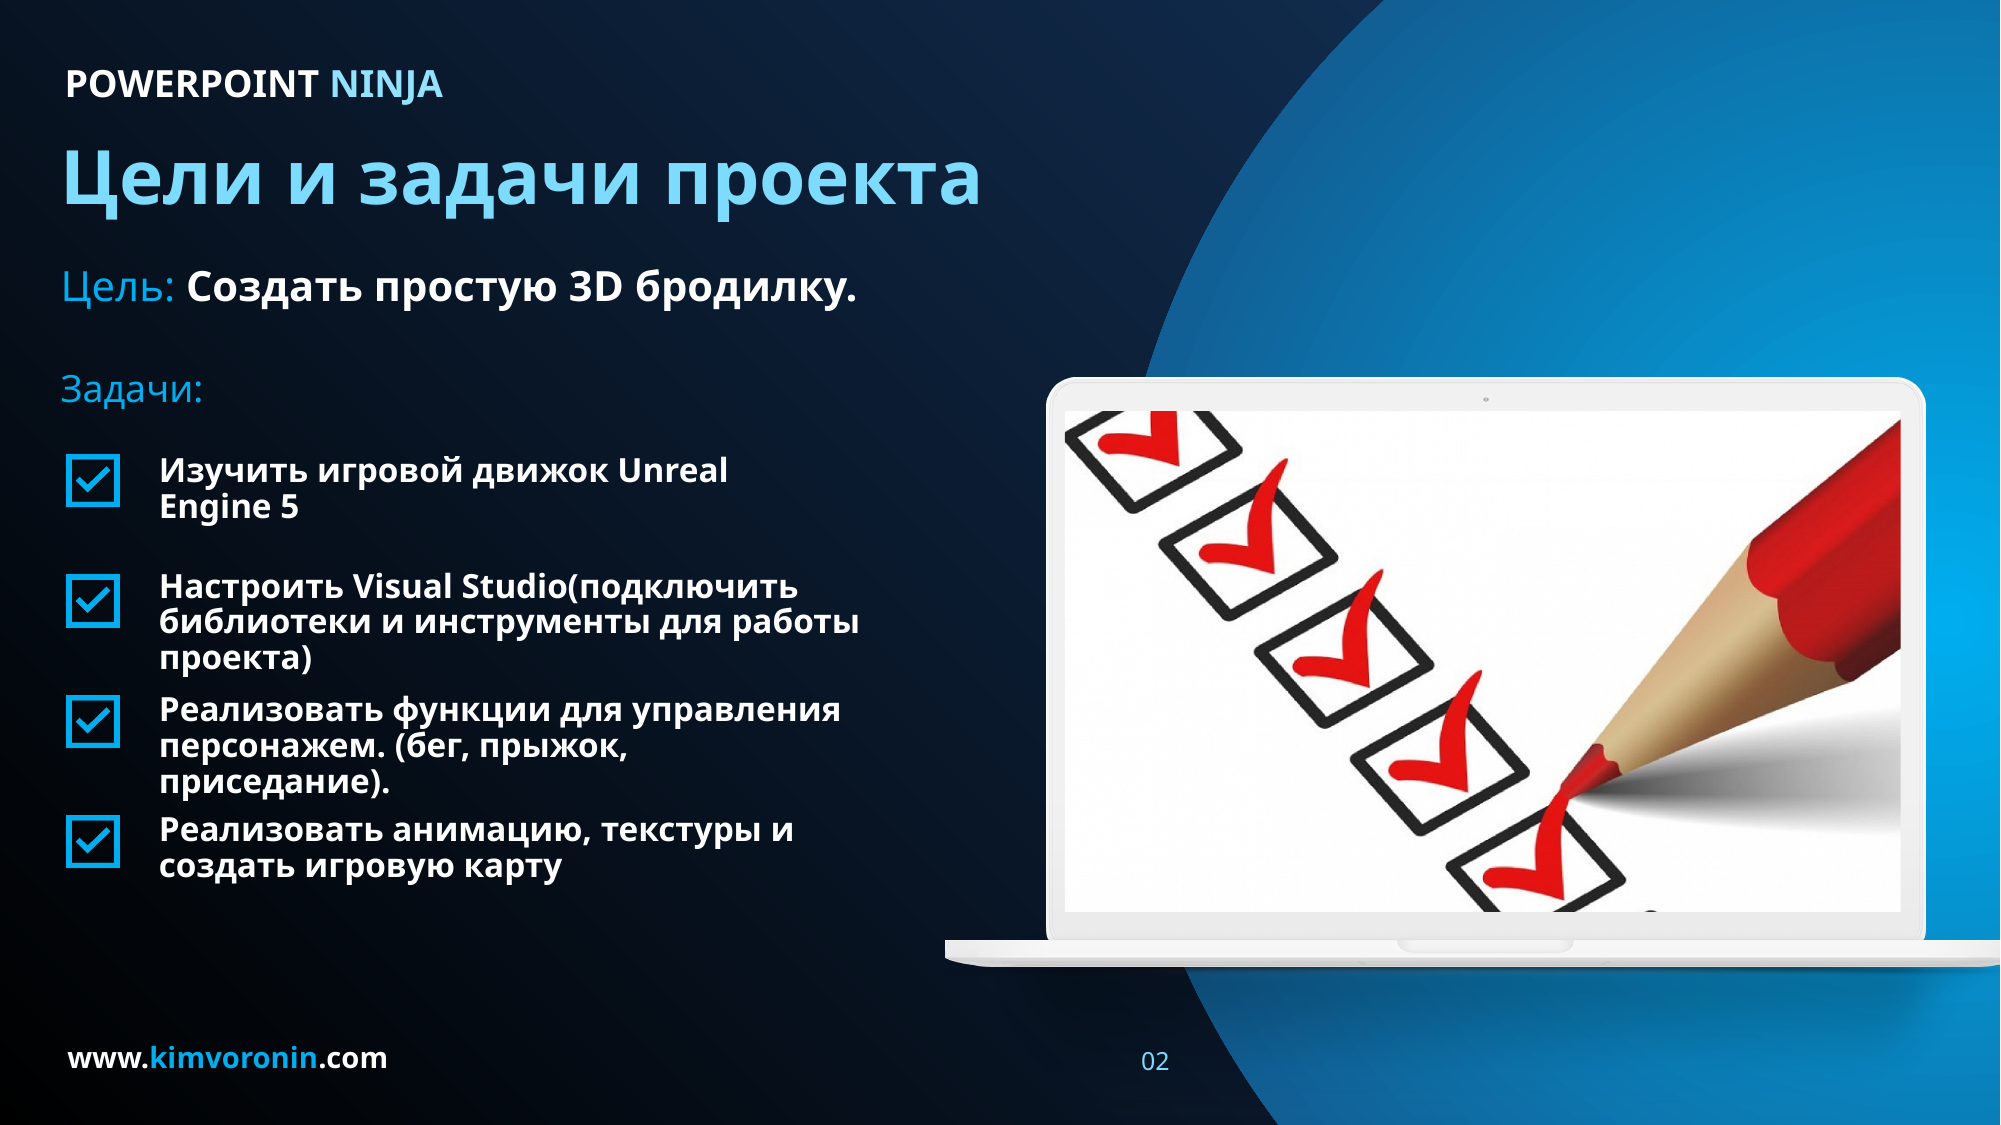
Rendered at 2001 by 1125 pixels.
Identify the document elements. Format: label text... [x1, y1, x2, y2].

list Настроить Visual Studio(подключить библиотеки и инструменты для работы проекта) [143, 561, 910, 804]
picture [45, 794, 141, 889]
picture [840, 272, 2001, 1121]
list Изучить игровой движок Unreal Engine 5 [143, 445, 787, 561]
picture [45, 674, 141, 769]
picture [1509, 1003, 1532, 1007]
list Реализовать функции для управления персонажем. (бег, прыжок, приседание). [143, 685, 877, 804]
list Реализовать анимацию, текстуры и создать игровую карту [143, 804, 910, 1125]
title Цели и задачи проекта [45, 132, 1054, 336]
text_box Задачи: [45, 362, 877, 419]
picture [45, 433, 141, 528]
picture [45, 553, 141, 649]
text_box 02 [734, 1030, 1185, 1091]
